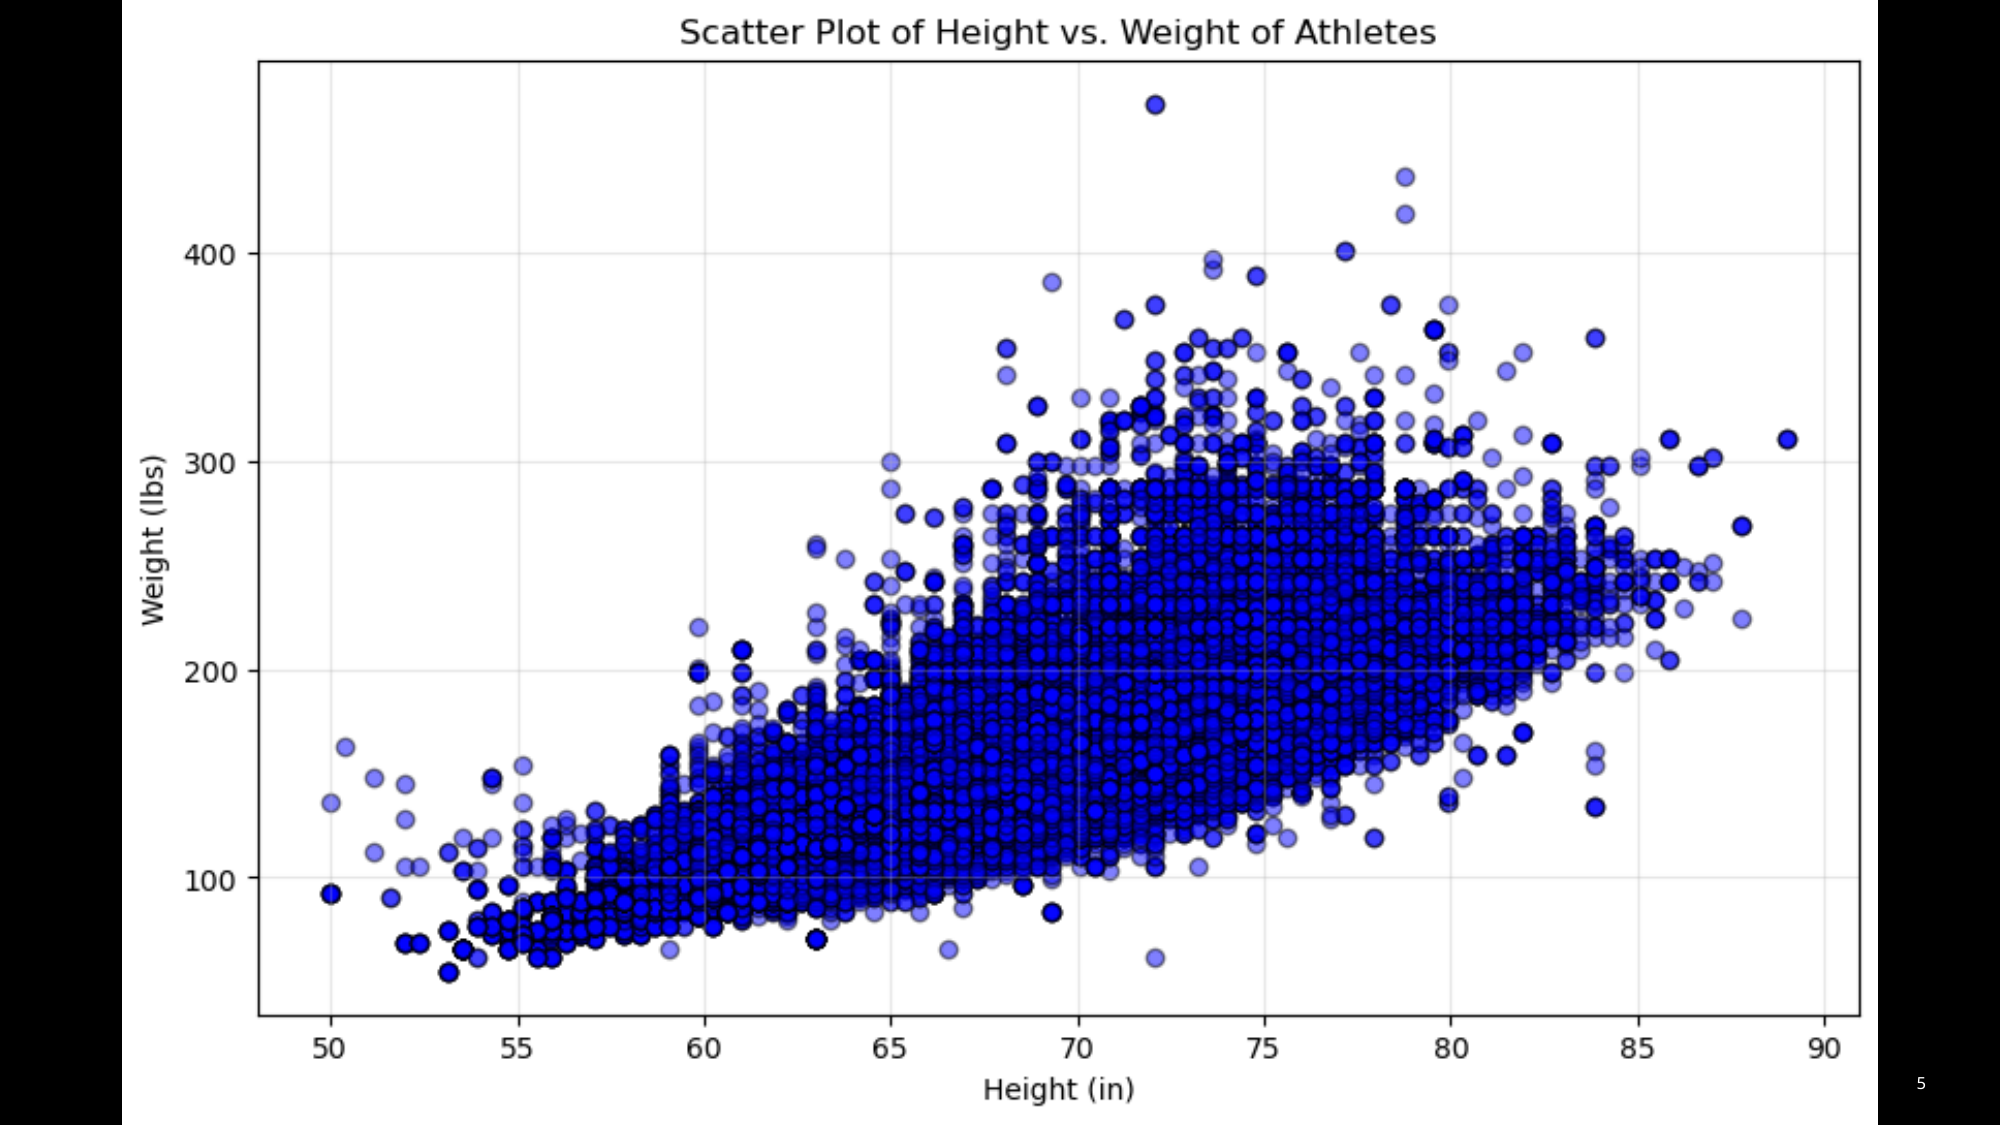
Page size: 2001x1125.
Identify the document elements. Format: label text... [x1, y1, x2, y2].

picture [122, 0, 1878, 1125]
slide_number 5 [1878, 1054, 1942, 1114]
